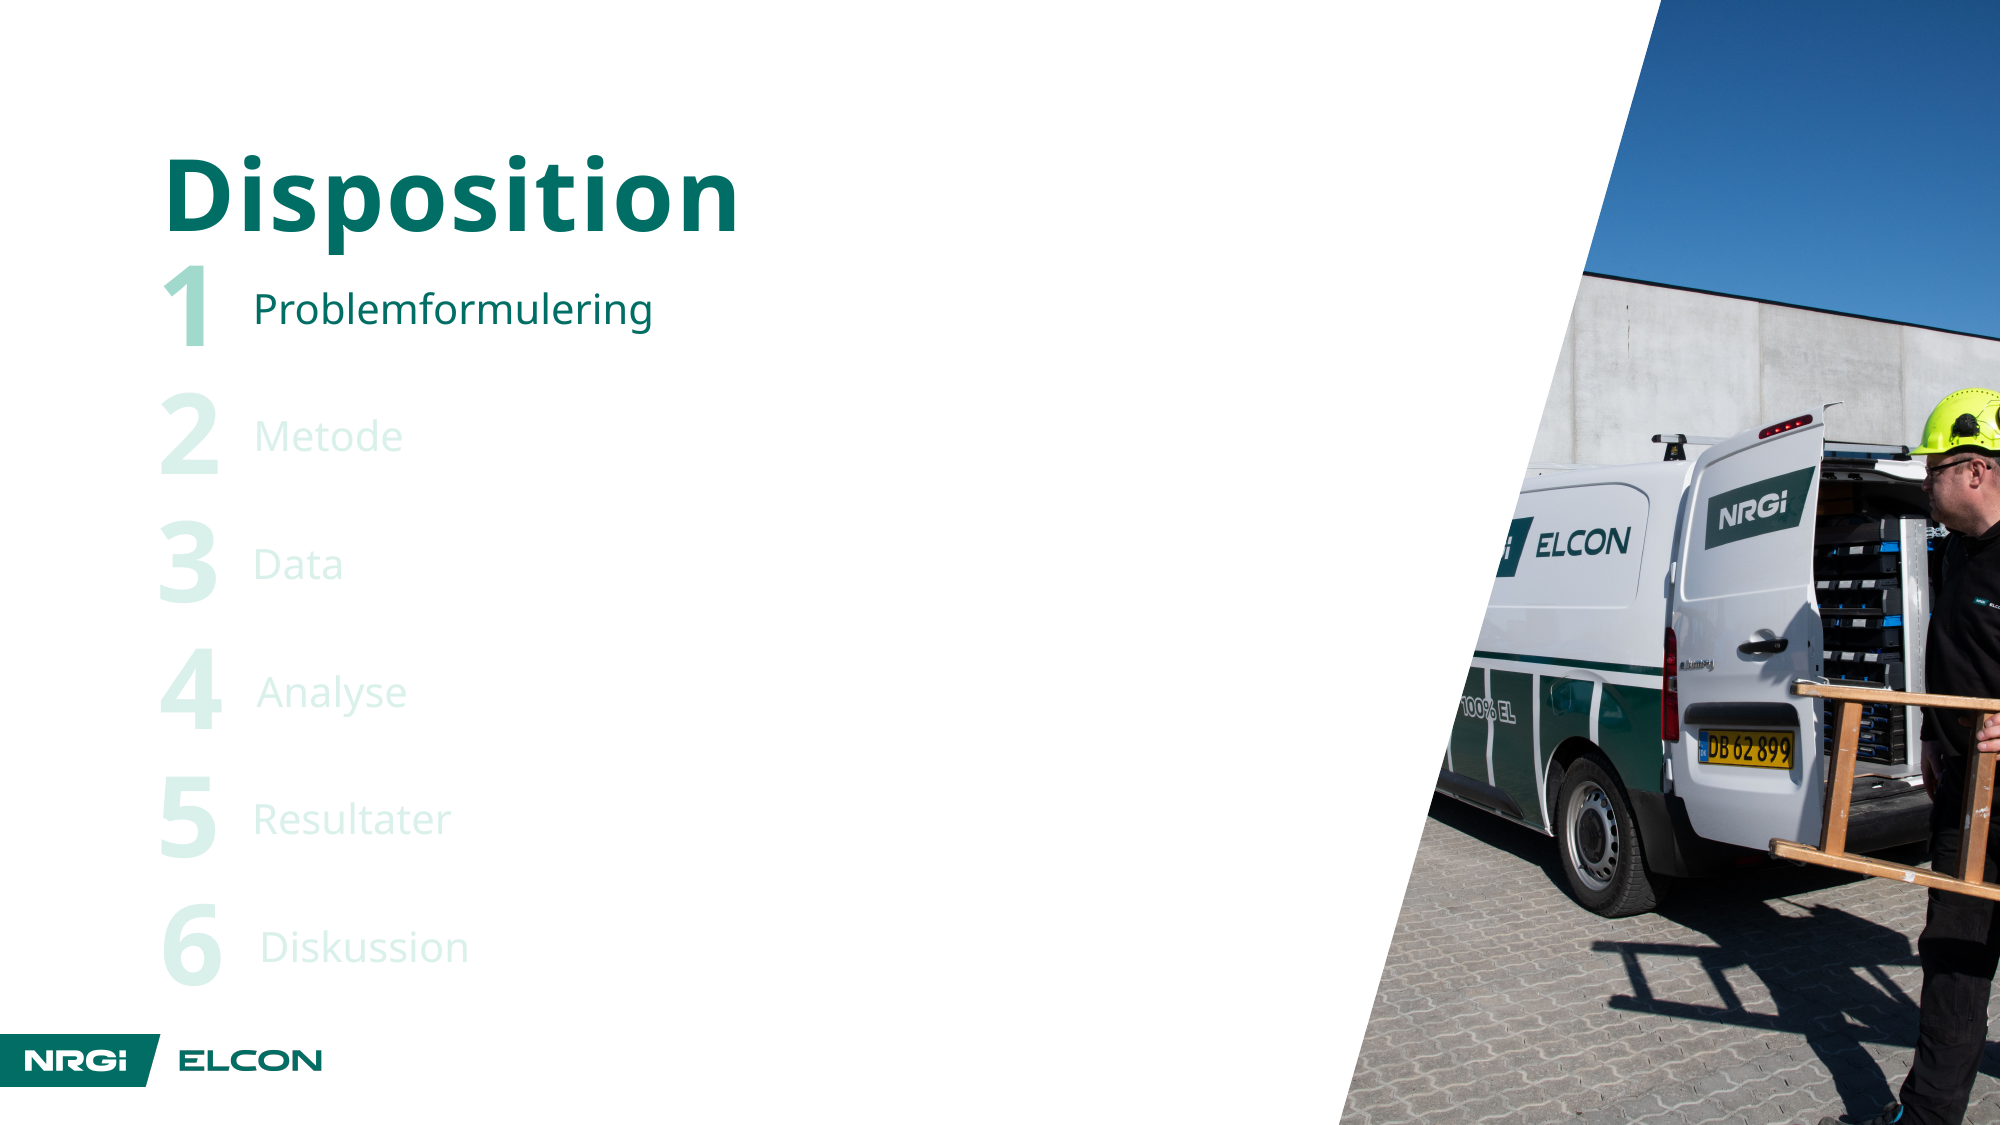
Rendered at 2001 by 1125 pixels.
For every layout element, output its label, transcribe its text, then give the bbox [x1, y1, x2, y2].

title Disposition [161, 39, 1333, 252]
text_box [160, 760, 919, 884]
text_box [160, 377, 921, 501]
picture [0, 1034, 323, 1087]
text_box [160, 632, 924, 756]
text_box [160, 887, 927, 1011]
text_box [160, 249, 920, 373]
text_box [160, 504, 919, 628]
picture [1338, 0, 2000, 1125]
